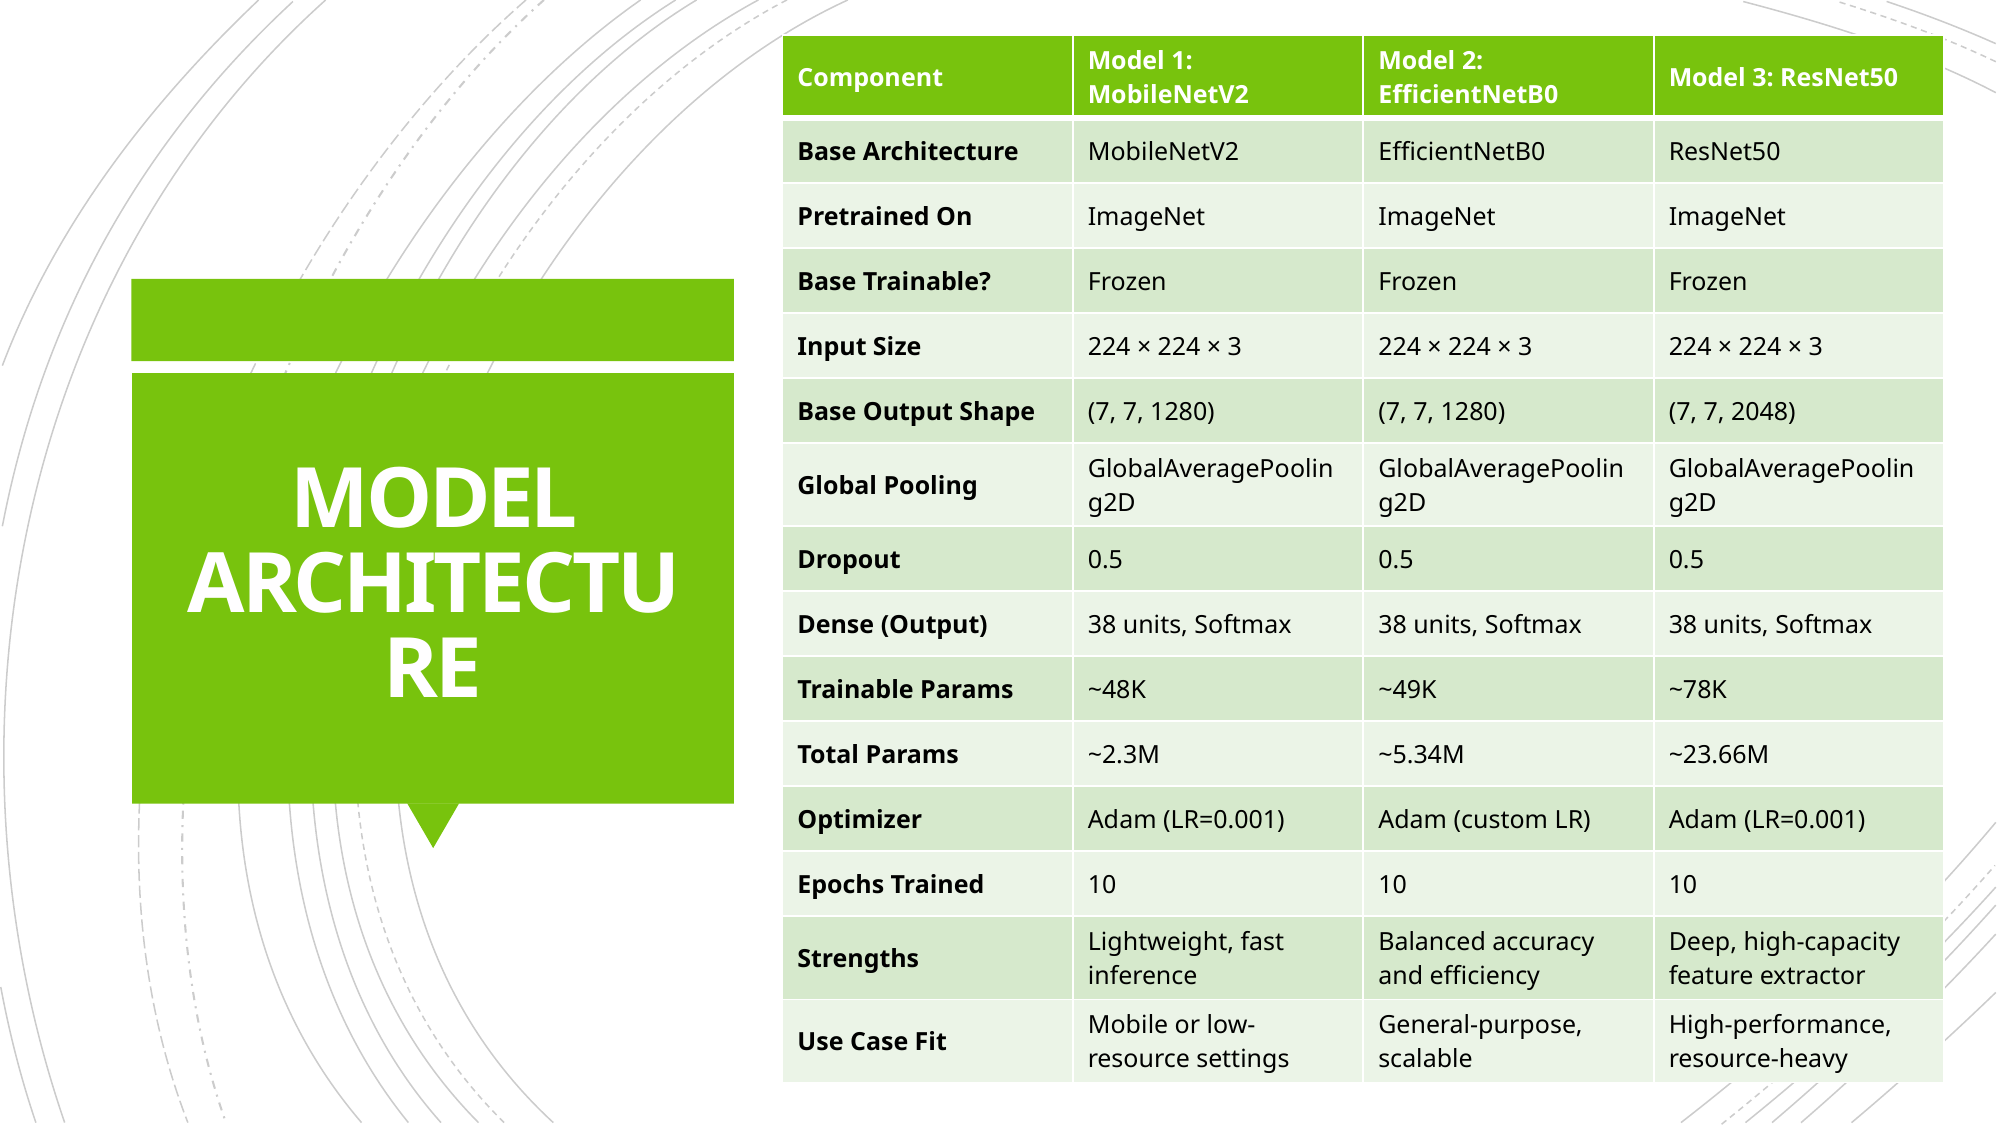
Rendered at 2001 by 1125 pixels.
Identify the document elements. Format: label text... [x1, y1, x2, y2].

table_cell Optimizer [783, 787, 1072, 850]
table_cell 10 [1364, 852, 1653, 915]
table_cell (7, 7, 1280) [1074, 379, 1362, 442]
table_cell Base Architecture [783, 121, 1072, 182]
table_cell ImageNet [1655, 184, 1943, 247]
table_cell Frozen [1655, 249, 1943, 312]
table_cell ~48K [1074, 657, 1362, 720]
table_cell Dropout [783, 527, 1072, 590]
table_cell ~2.3M [1074, 722, 1362, 785]
table_cell ~49K [1364, 657, 1653, 720]
table_cell Base Trainable? [783, 249, 1072, 312]
table_cell 224 × 224 × 3 [1074, 314, 1362, 377]
table_cell (7, 7, 2048) [1655, 379, 1943, 442]
table_cell (7, 7, 1280) [1364, 379, 1653, 442]
table_cell Adam (LR=0.001) [1074, 787, 1362, 850]
table_cell Pretrained On [783, 184, 1072, 247]
table_cell Base Output Shape [783, 379, 1072, 442]
table_cell Mobile or low-resource settings [1074, 1000, 1362, 1082]
table_cell Deep, high-capacity feature extractor [1655, 917, 1943, 999]
table_cell Total Params [783, 722, 1072, 785]
table_cell High-performance, resource-heavy [1655, 1000, 1943, 1082]
table_cell Use Case Fit [783, 1000, 1072, 1082]
table_cell 38 units, Softmax [1074, 592, 1362, 655]
table_cell GlobalAveragePooling2D [1364, 444, 1653, 525]
table_cell ImageNet [1364, 184, 1653, 247]
table_cell Lightweight, fast inference [1074, 917, 1362, 999]
table_cell 224 × 224 × 3 [1364, 314, 1653, 377]
table_cell Trainable Params [783, 657, 1072, 720]
table_cell 0.5 [1655, 527, 1943, 590]
table_cell 10 [1074, 852, 1362, 915]
table_cell Input Size [783, 314, 1072, 377]
table_cell Frozen [1364, 249, 1653, 312]
table_cell 10 [1655, 852, 1943, 915]
table_cell Frozen [1074, 249, 1362, 312]
table_cell Dense (Output) [783, 592, 1072, 655]
table_cell GlobalAveragePooling2D [1655, 444, 1943, 525]
table_cell EfficientNetB0 [1364, 121, 1653, 182]
table_cell Adam (LR=0.001) [1655, 787, 1943, 850]
table_cell 38 units, Softmax [1655, 592, 1943, 655]
table_cell Adam (custom LR) [1364, 787, 1653, 850]
table_cell Global Pooling [783, 444, 1072, 525]
table_header Model 3: ResNet50 [1655, 36, 1943, 115]
table_header Model 2: EfficientNetB0 [1364, 36, 1653, 115]
table_cell GlobalAveragePooling2D [1074, 444, 1362, 525]
table_cell ImageNet [1074, 184, 1362, 247]
table_header Component [783, 36, 1072, 115]
table_cell 0.5 [1364, 527, 1653, 590]
table_header Model 1: MobileNetV2 [1074, 36, 1362, 115]
table_cell ResNet50 [1655, 121, 1943, 182]
table_cell 0.5 [1074, 527, 1362, 590]
table_cell 38 units, Softmax [1364, 592, 1653, 655]
table_cell ~78K [1655, 657, 1943, 720]
table_cell ~5.34M [1364, 722, 1653, 785]
title MODEL ARCHITECTURE [145, 385, 720, 789]
table_cell ~23.66M [1655, 722, 1943, 785]
table_cell MobileNetV2 [1074, 121, 1362, 182]
table_cell Strengths [783, 917, 1072, 999]
table_cell General-purpose, scalable [1364, 1000, 1653, 1082]
table_cell 224 × 224 × 3 [1655, 314, 1943, 377]
table_cell Balanced accuracy and efficiency [1364, 917, 1653, 999]
table_cell Epochs Trained [783, 852, 1072, 915]
